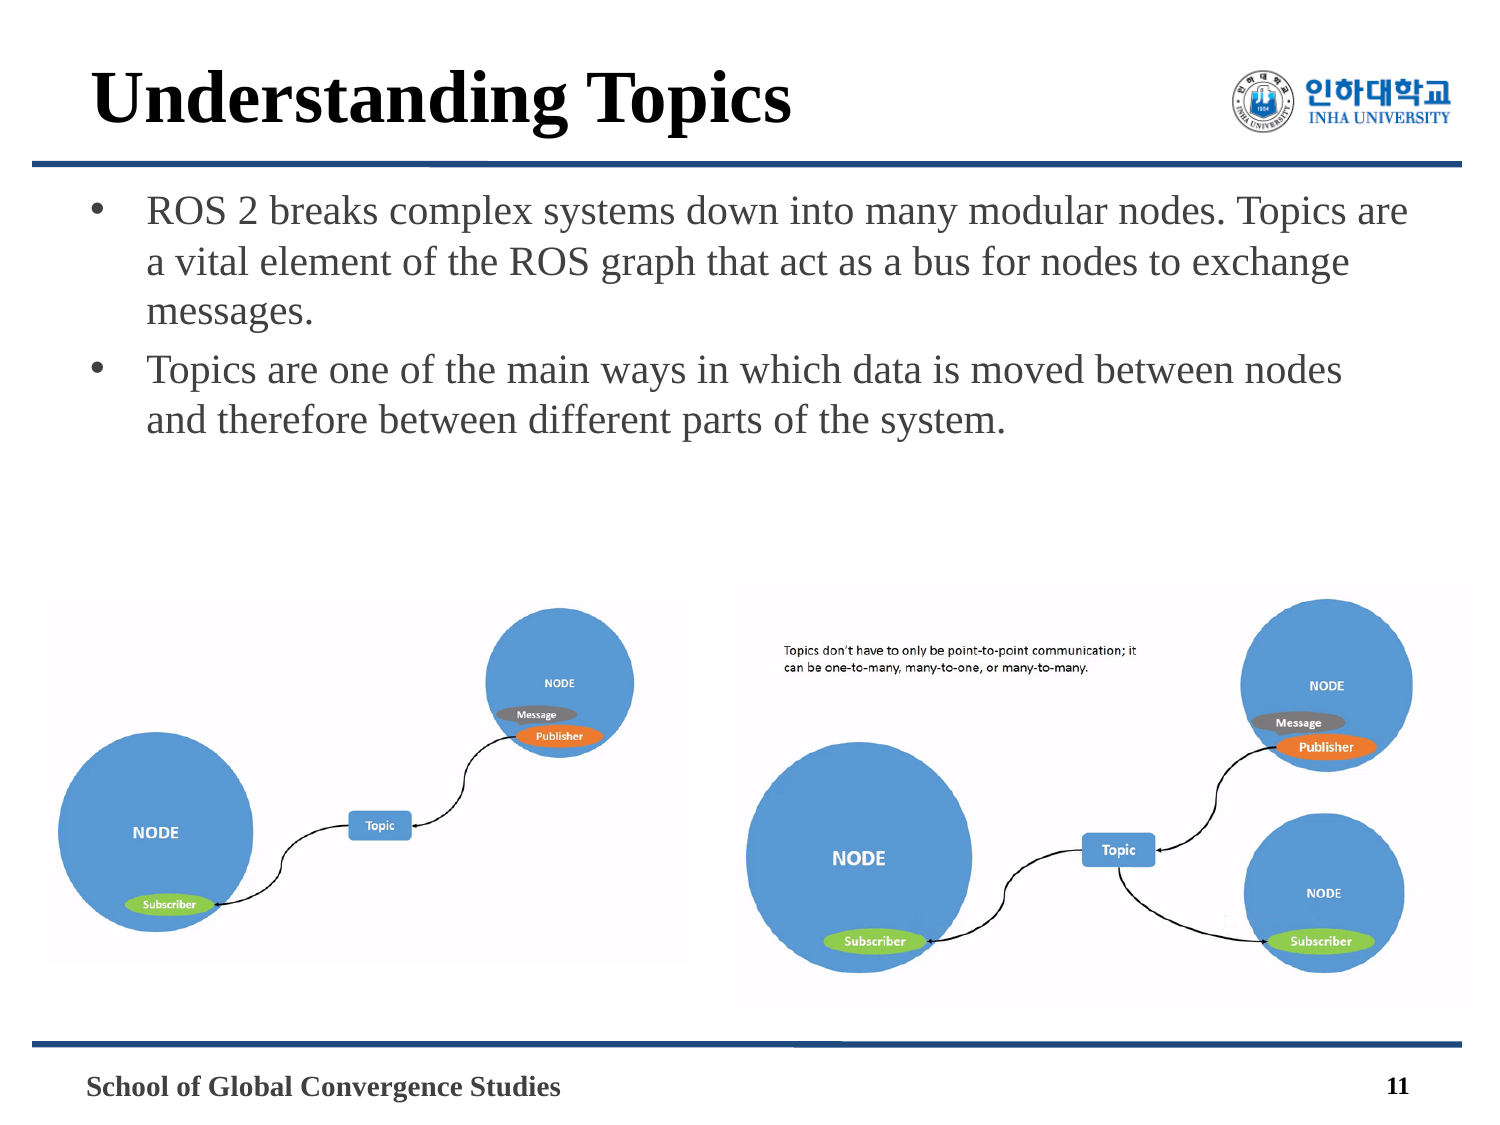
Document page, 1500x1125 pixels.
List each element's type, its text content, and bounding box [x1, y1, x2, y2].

picture [726, 585, 1480, 1010]
title Understanding Topics [75, 33, 1425, 153]
picture [1425, 52, 1465, 150]
picture [40, 597, 693, 964]
slide_number 11 [1074, 1060, 1425, 1109]
list ROS 2 breaks complex systems down into many modular nodes. Topics are a vital element of the ROS graph that act as a bus for nodes to exchange messages. Topics are one of the main ways in which data is moved between nodes and therefore between different parts of the system. [75, 175, 1425, 468]
